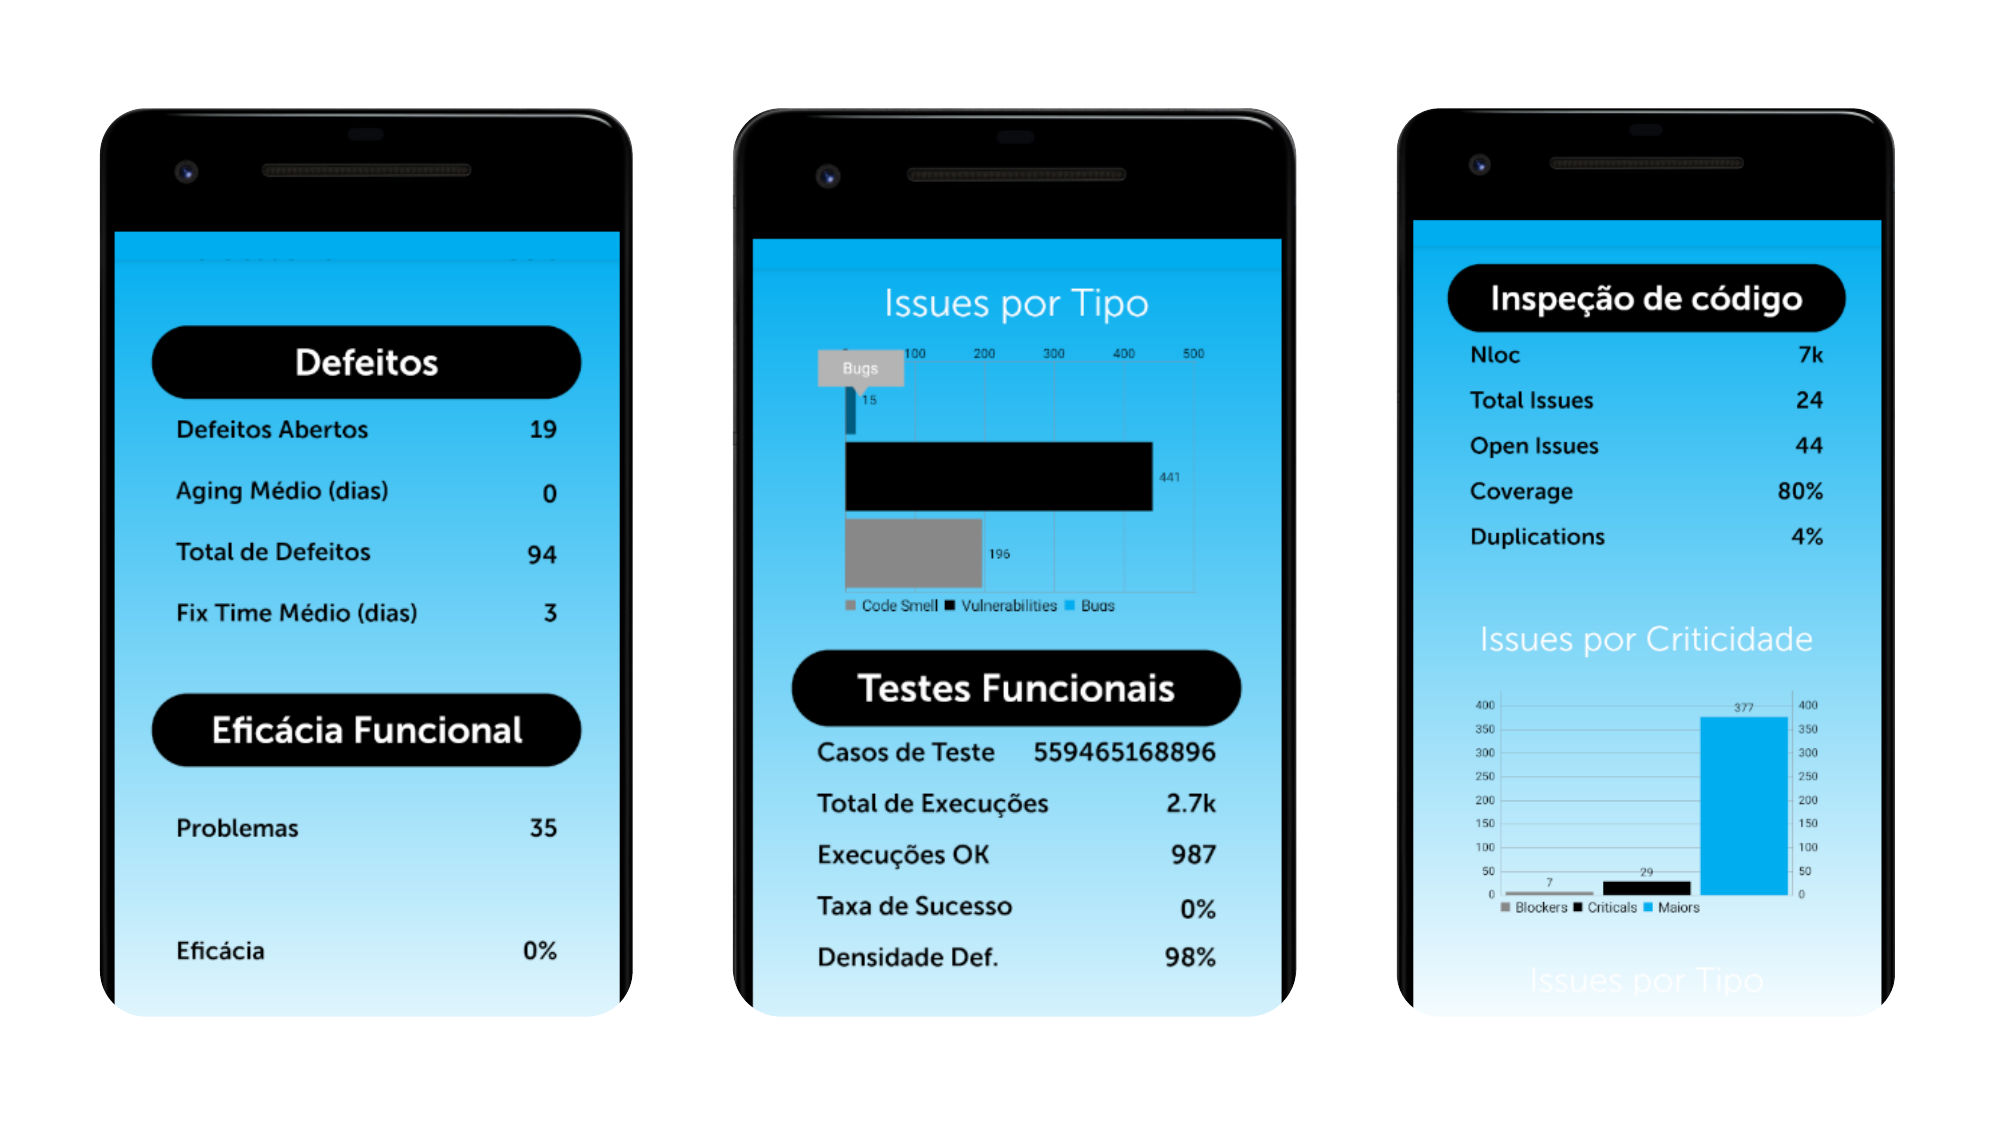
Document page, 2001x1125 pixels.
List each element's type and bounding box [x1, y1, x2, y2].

picture [1396, 108, 1895, 1017]
picture [99, 108, 633, 1017]
picture [732, 108, 1297, 1017]
